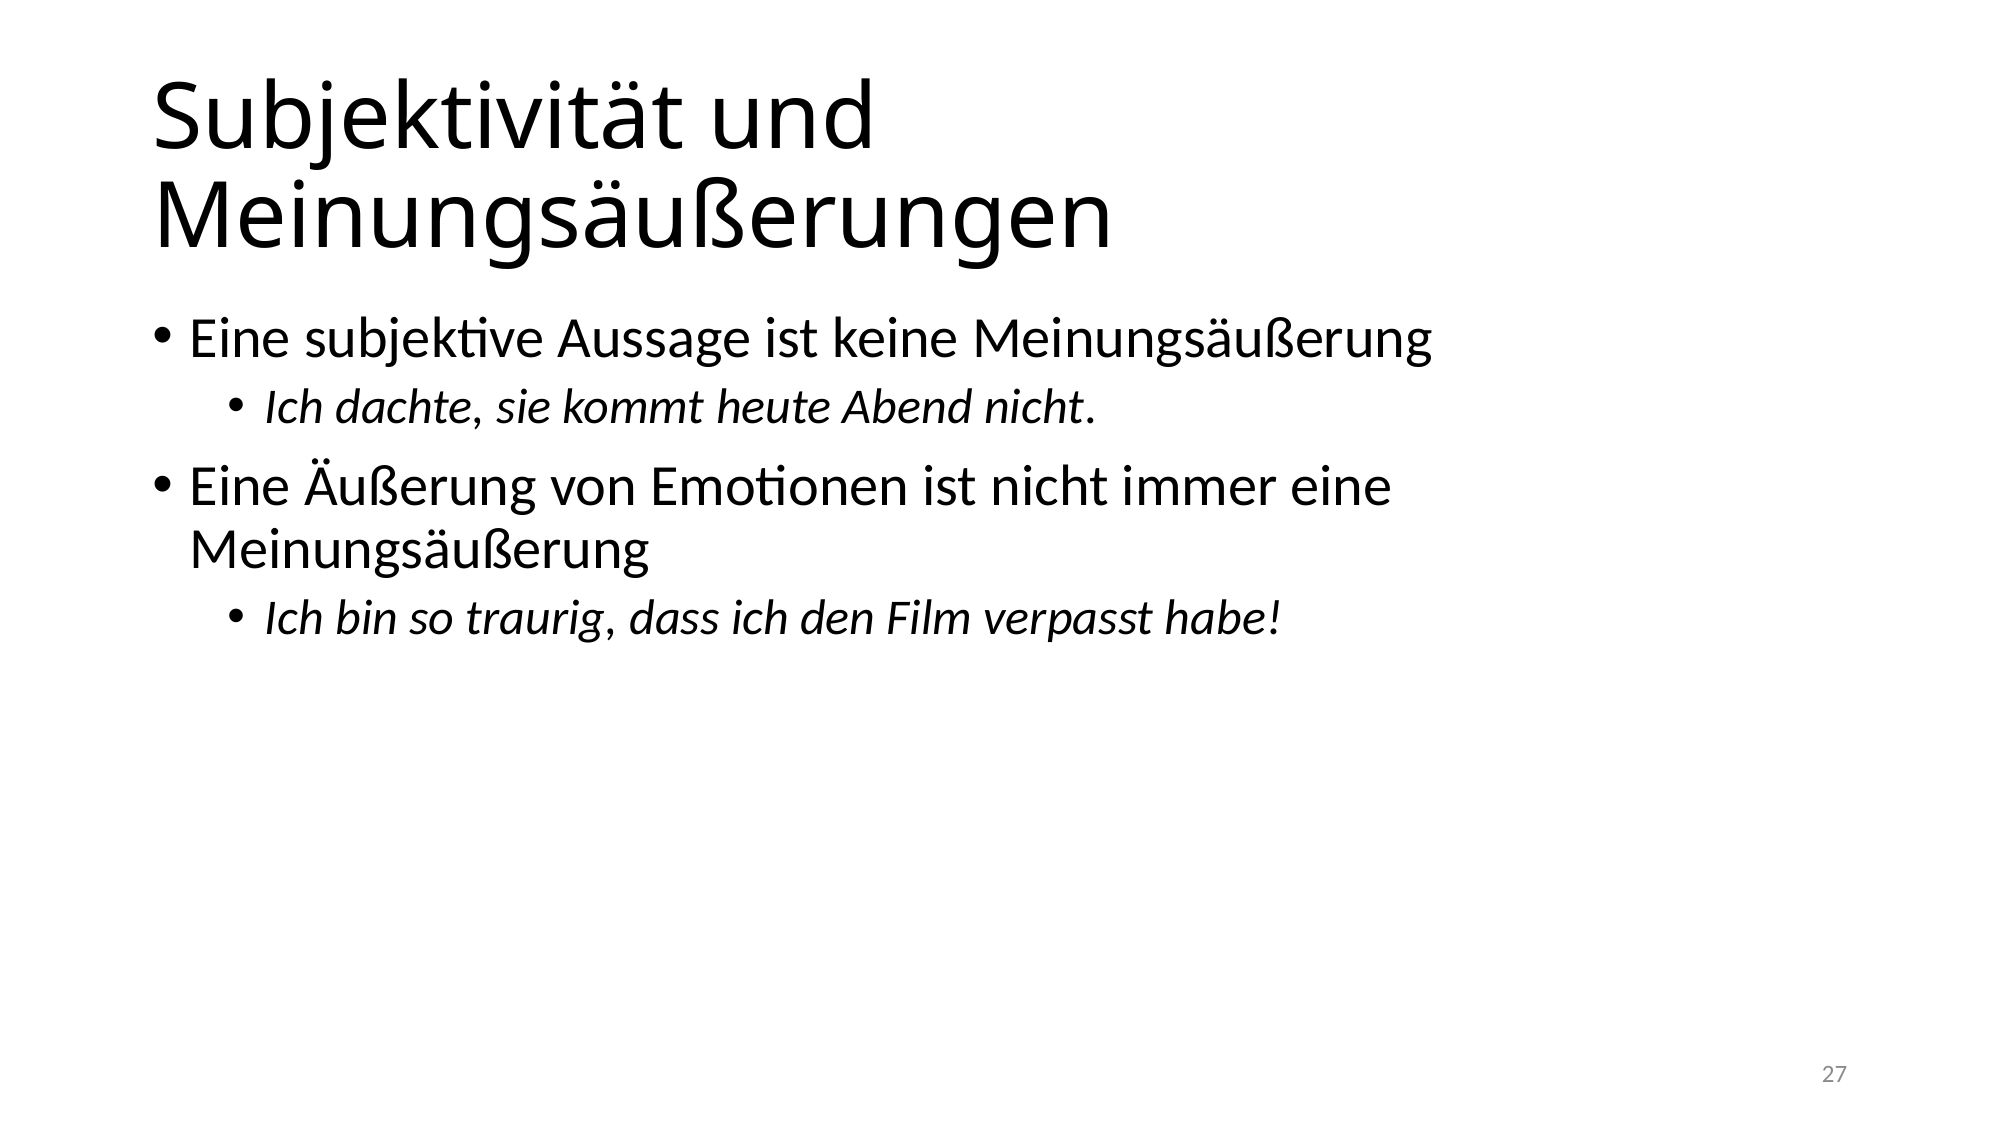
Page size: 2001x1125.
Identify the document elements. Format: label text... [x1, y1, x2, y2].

title Subjektivität und Meinungsäußerungen [137, 59, 1863, 278]
list Eine subjektive Aussage ist keine Meinungsäußerung Ich dachte, sie kommt heute Abend nicht. Eine Äußerung von Emotionen ist nicht immer eine Meinungsäußerung Ich bin so traurig, dass ich den Film verpasst habe! [137, 299, 1863, 1014]
slide_number 27 [1412, 1042, 1863, 1103]
